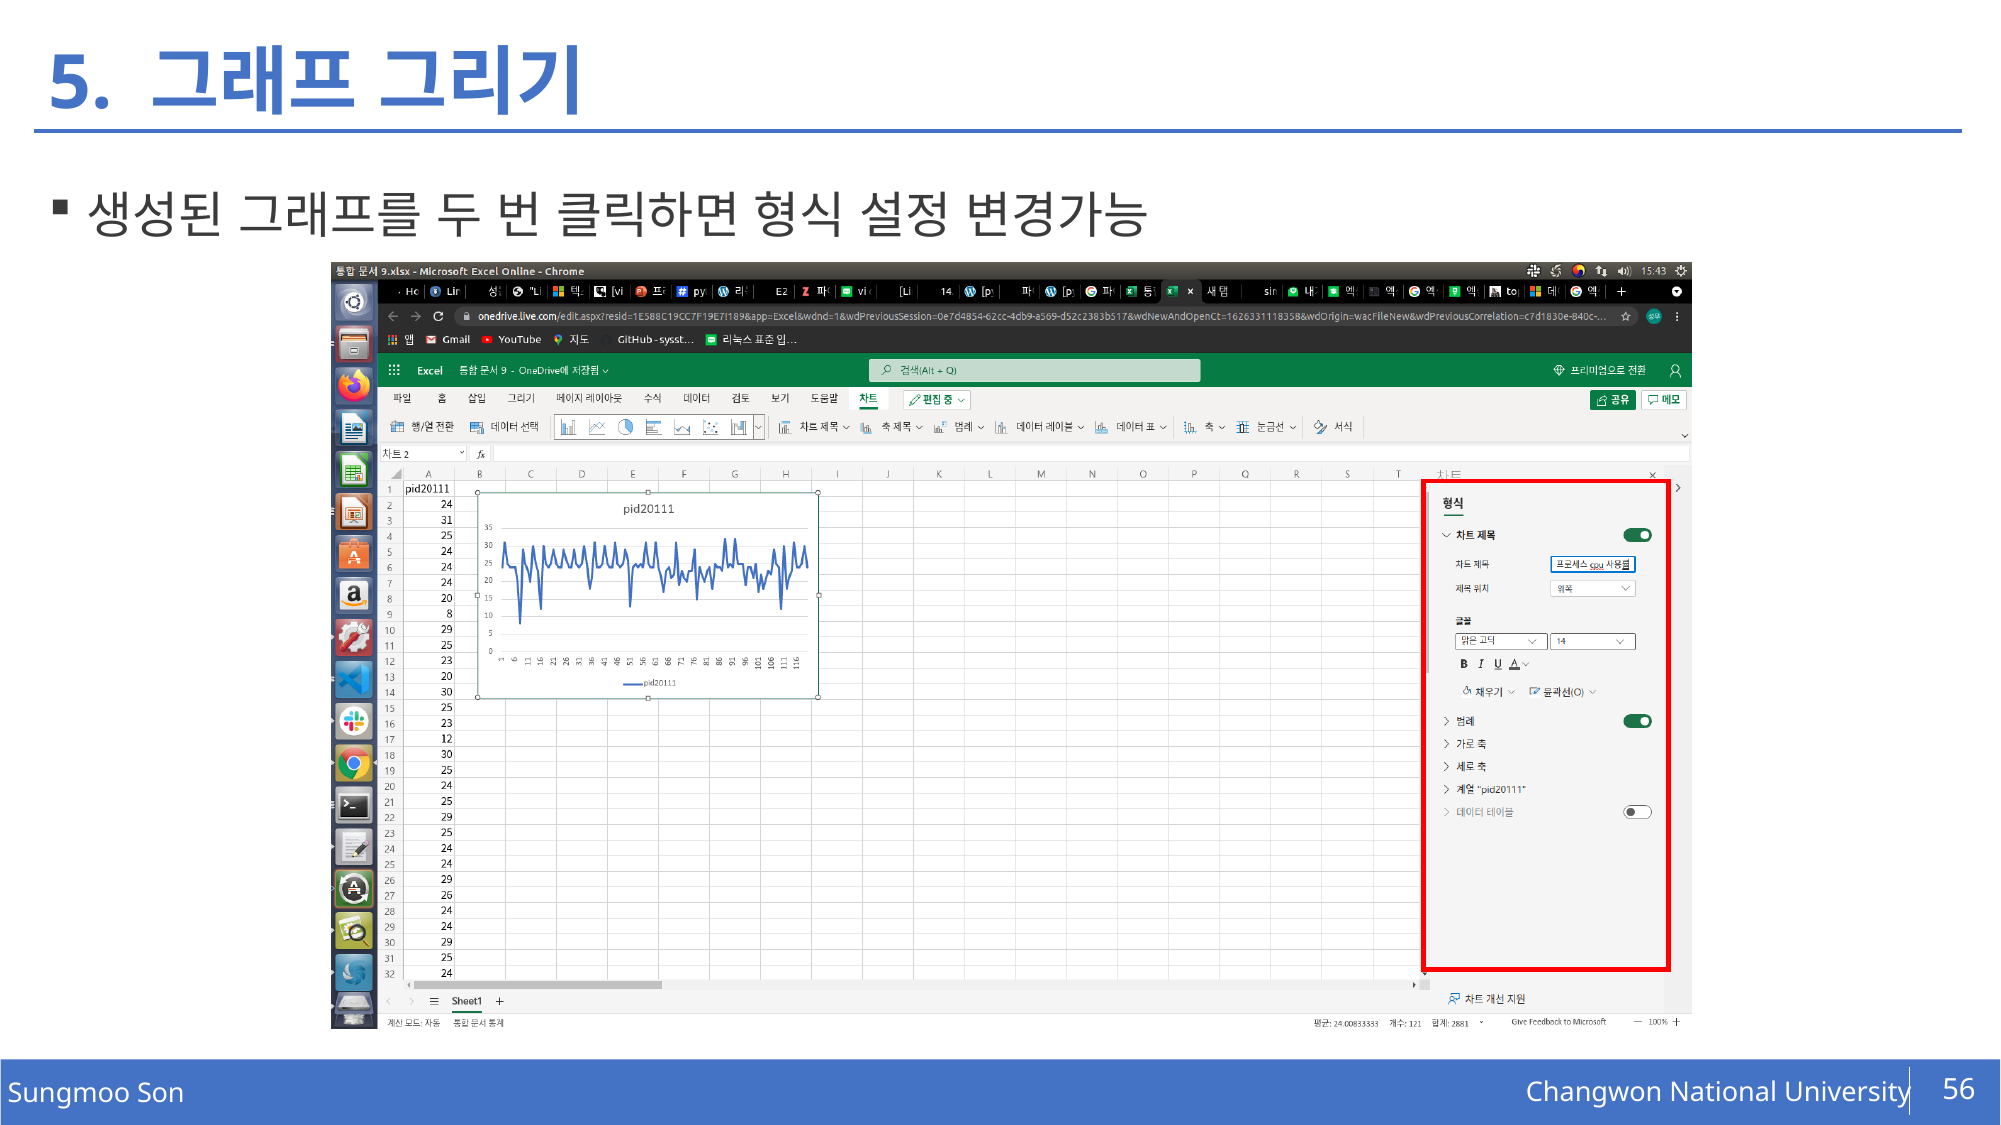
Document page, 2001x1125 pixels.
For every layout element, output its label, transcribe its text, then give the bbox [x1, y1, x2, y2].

slide_number 56 [1922, 1060, 1996, 1121]
title 5. 그래프 그리기 [33, 27, 1963, 143]
text_box 생성된 그래프를 두 번 클릭하면 형식 설정 변경가능 [33, 152, 1963, 997]
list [331, 262, 1692, 1029]
